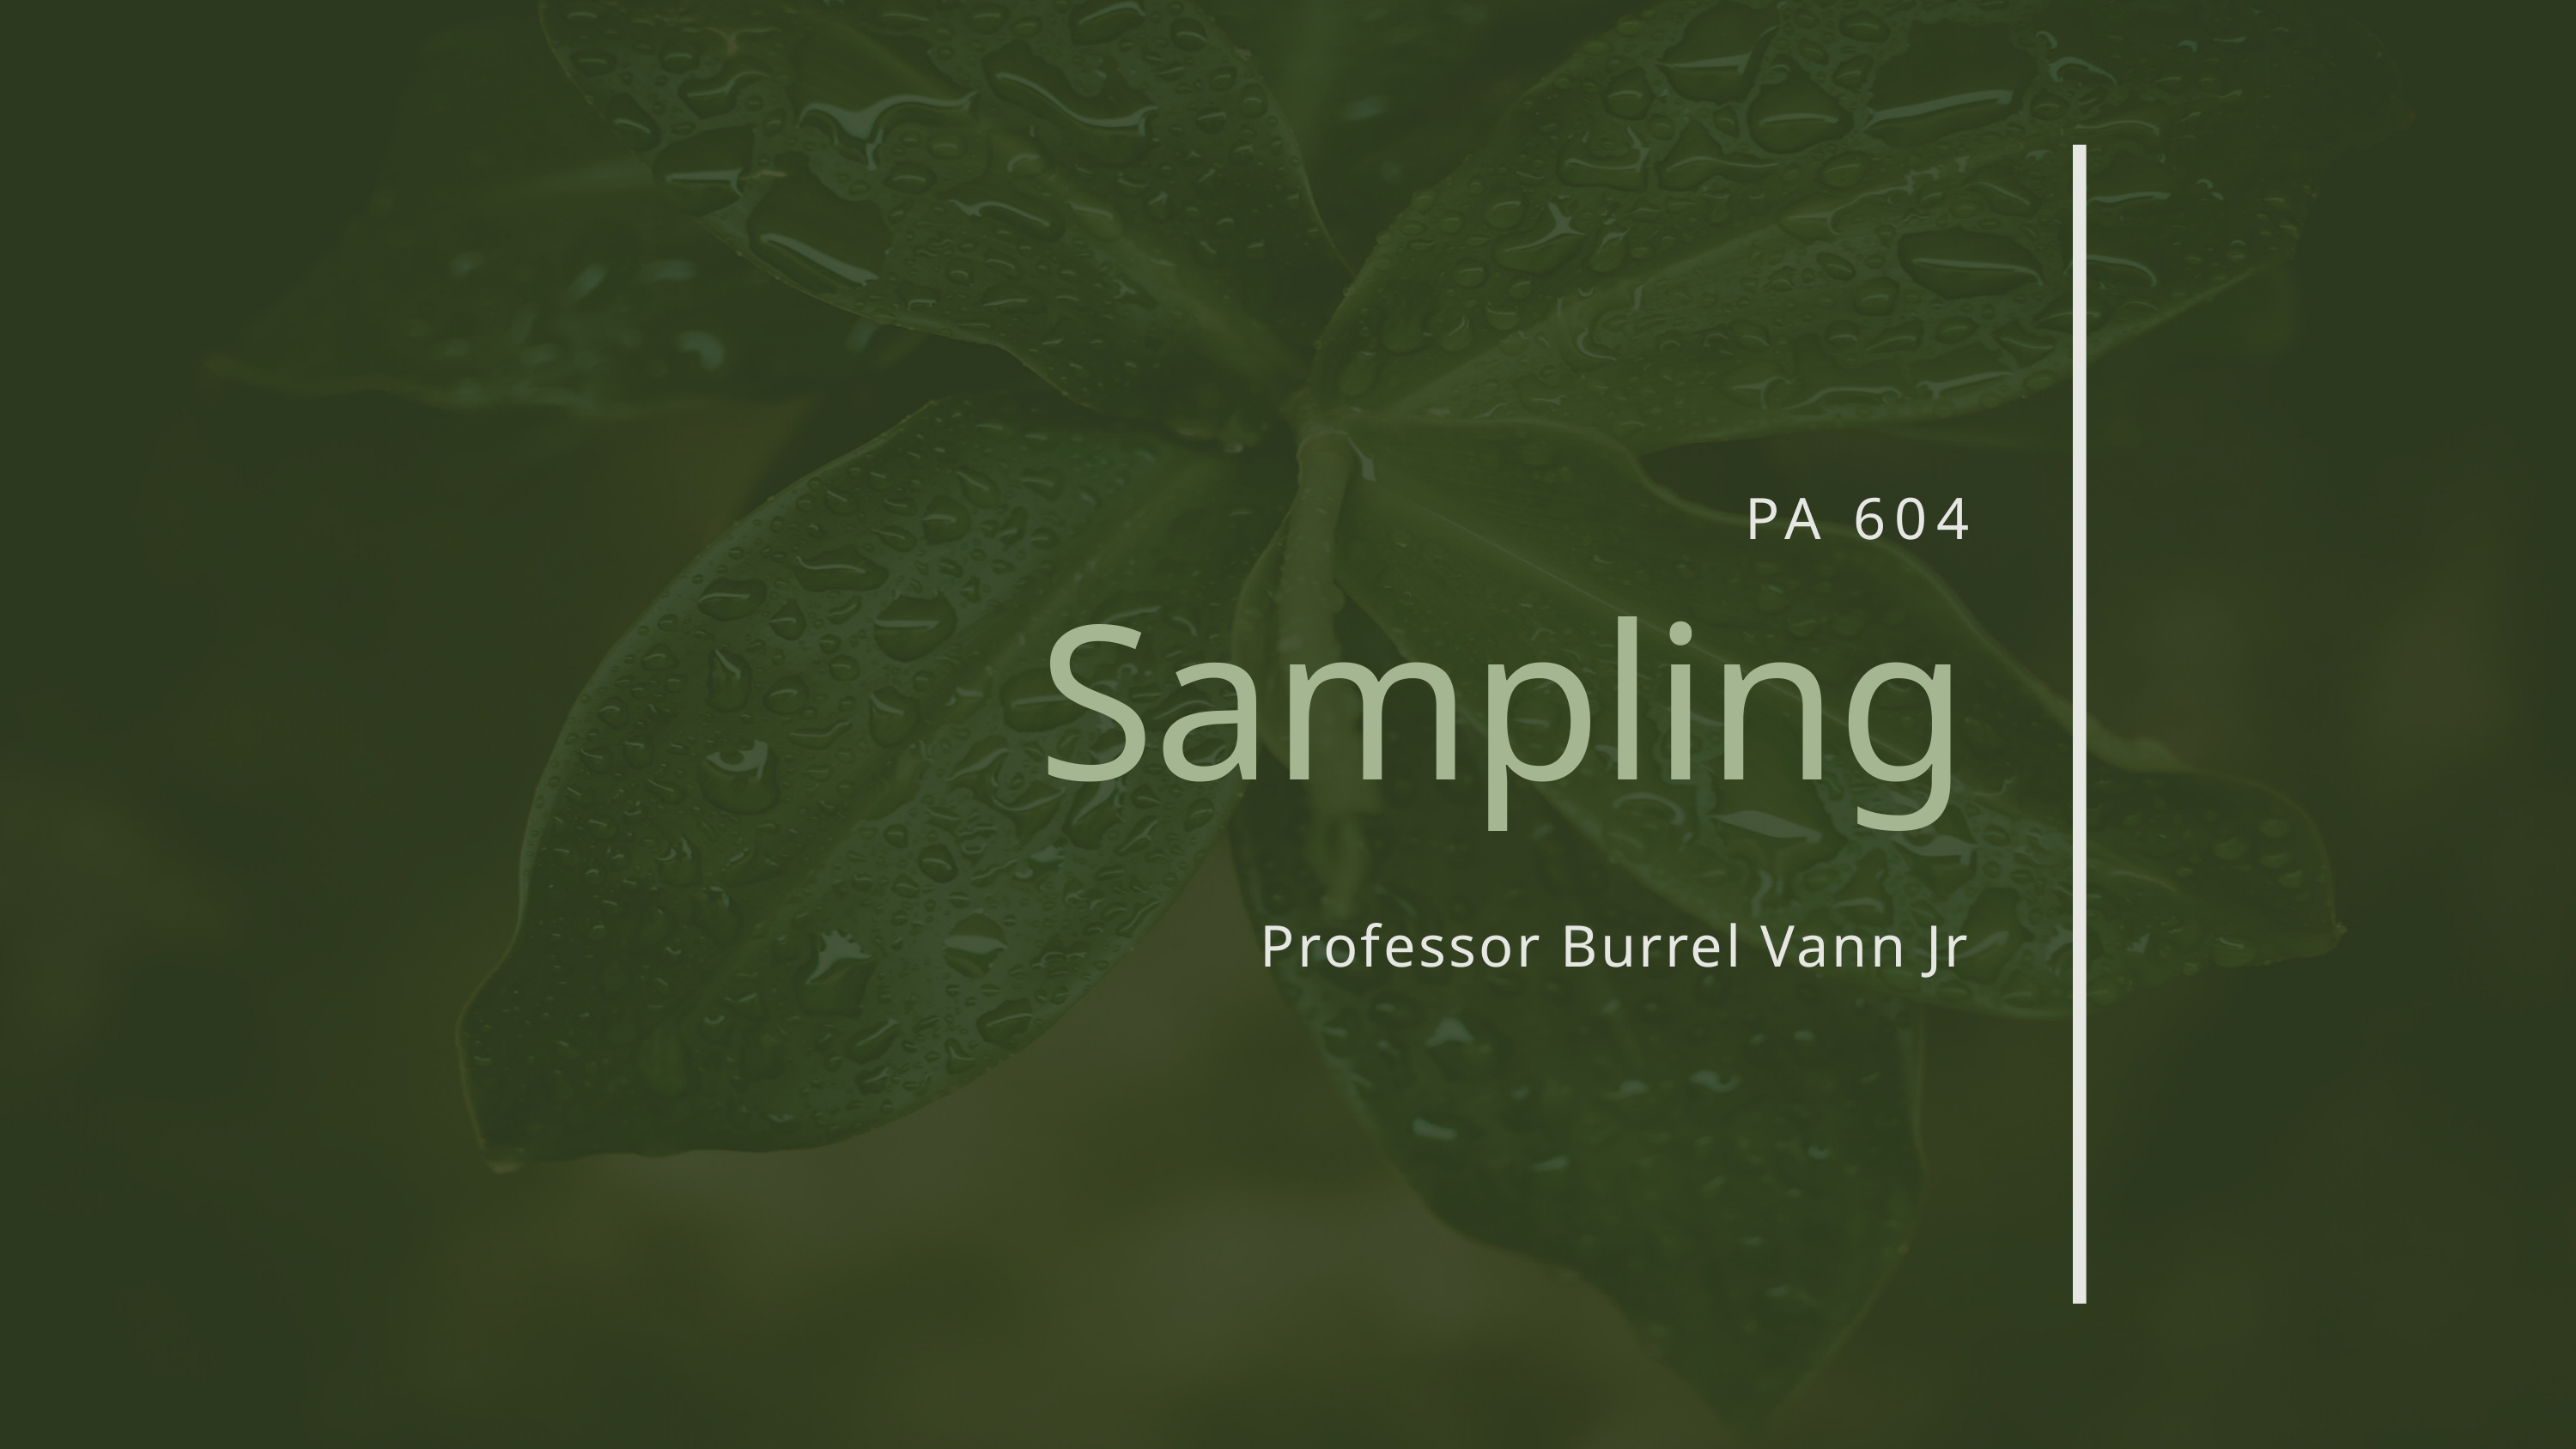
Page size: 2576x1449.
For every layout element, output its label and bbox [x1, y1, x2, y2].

text_box [2073, 144, 2087, 1304]
picture [0, 0, 2576, 1449]
text_box [185, 476, 1971, 973]
